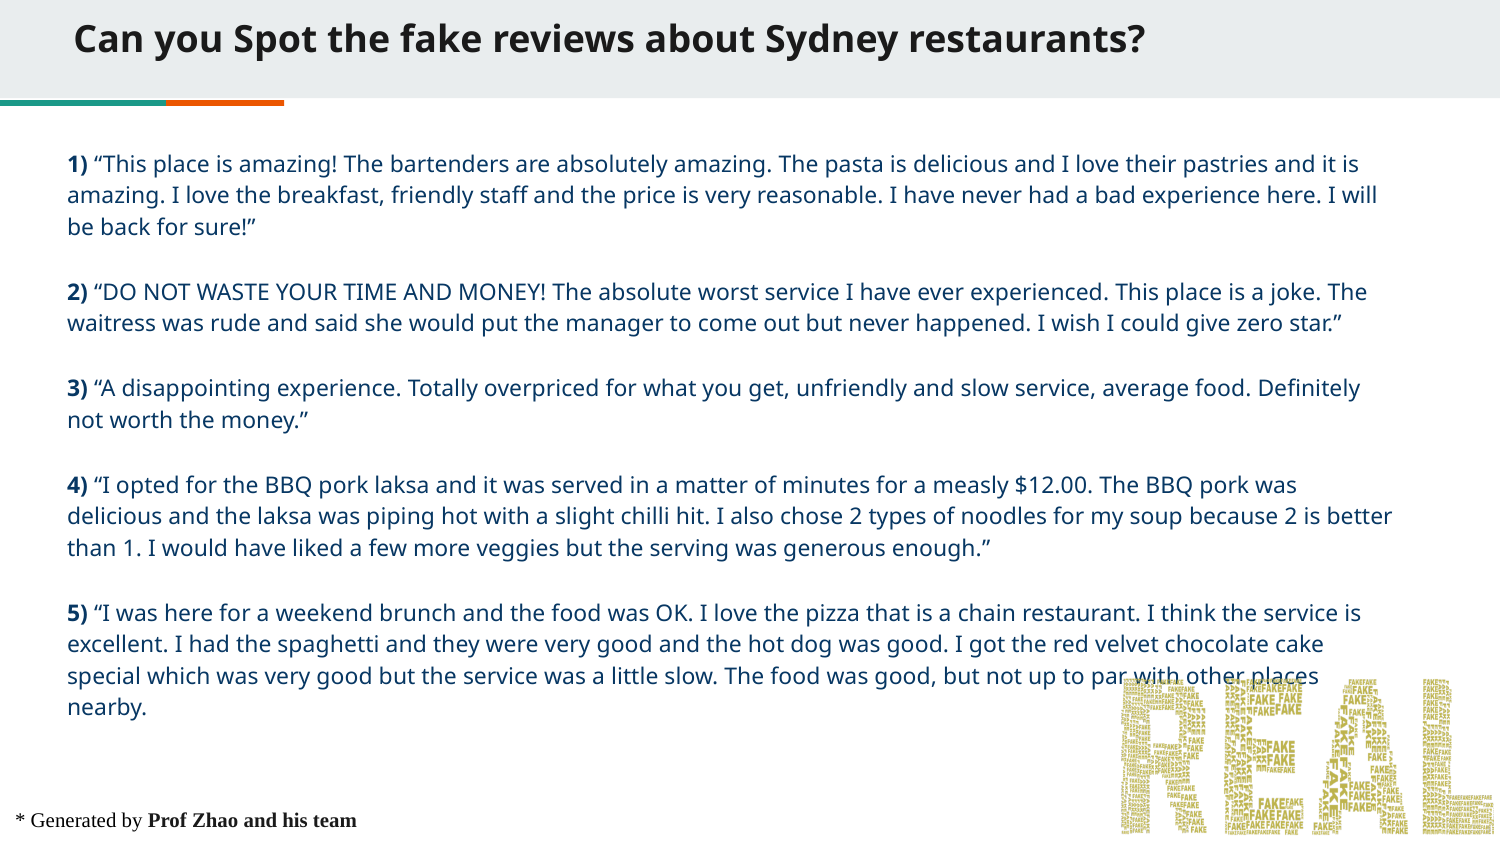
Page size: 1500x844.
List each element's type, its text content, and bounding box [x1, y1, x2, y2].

list 1) “This place is amazing! The bartenders are absolutely amazing. The pasta is delicious and I love their pastries and it is amazing. I love the breakfast, friendly staff and the price is very reasonable. I have never had a bad experience here. I will be back for sure!” 2) “DO NOT WASTE YOUR TIME AND MONEY! The absolute worst service I have ever experienced. This place is a joke. The waitress was rude and said she would put the manager to come out but never happened. I wish I could give zero star.” 3) “A disappointing experience. Totally overpriced for what you get, unfriendly and slow service, average food. Definitely not worth the money.” 4) “I opted for the BBQ pork laksa and it was served in a matter of minutes for a measly $12.00. The BBQ pork was delicious and the laksa was piping hot with a slight chilli hit. I also chose 2 types of noodles for my soup because 2 is better than 1. I would have liked a few more veggies but the serving was generous enough.” 5) “I was here for a weekend brunch and the food was OK. I love the pizza that is a chain restaurant. I think the service is excellent. I had the spaghetti and they were very good and the hot dog was good. I got the red velvet chocolate cake special which was very good but the service was a little slow. The food was good, but not up to par with other places nearby. [52, 130, 1412, 667]
text_box * Generated by Prof Zhao and his team [0, 791, 606, 838]
title Can you Spot the fake reviews about Sydney restaurants? [58, 0, 1223, 88]
picture [1118, 675, 1494, 838]
